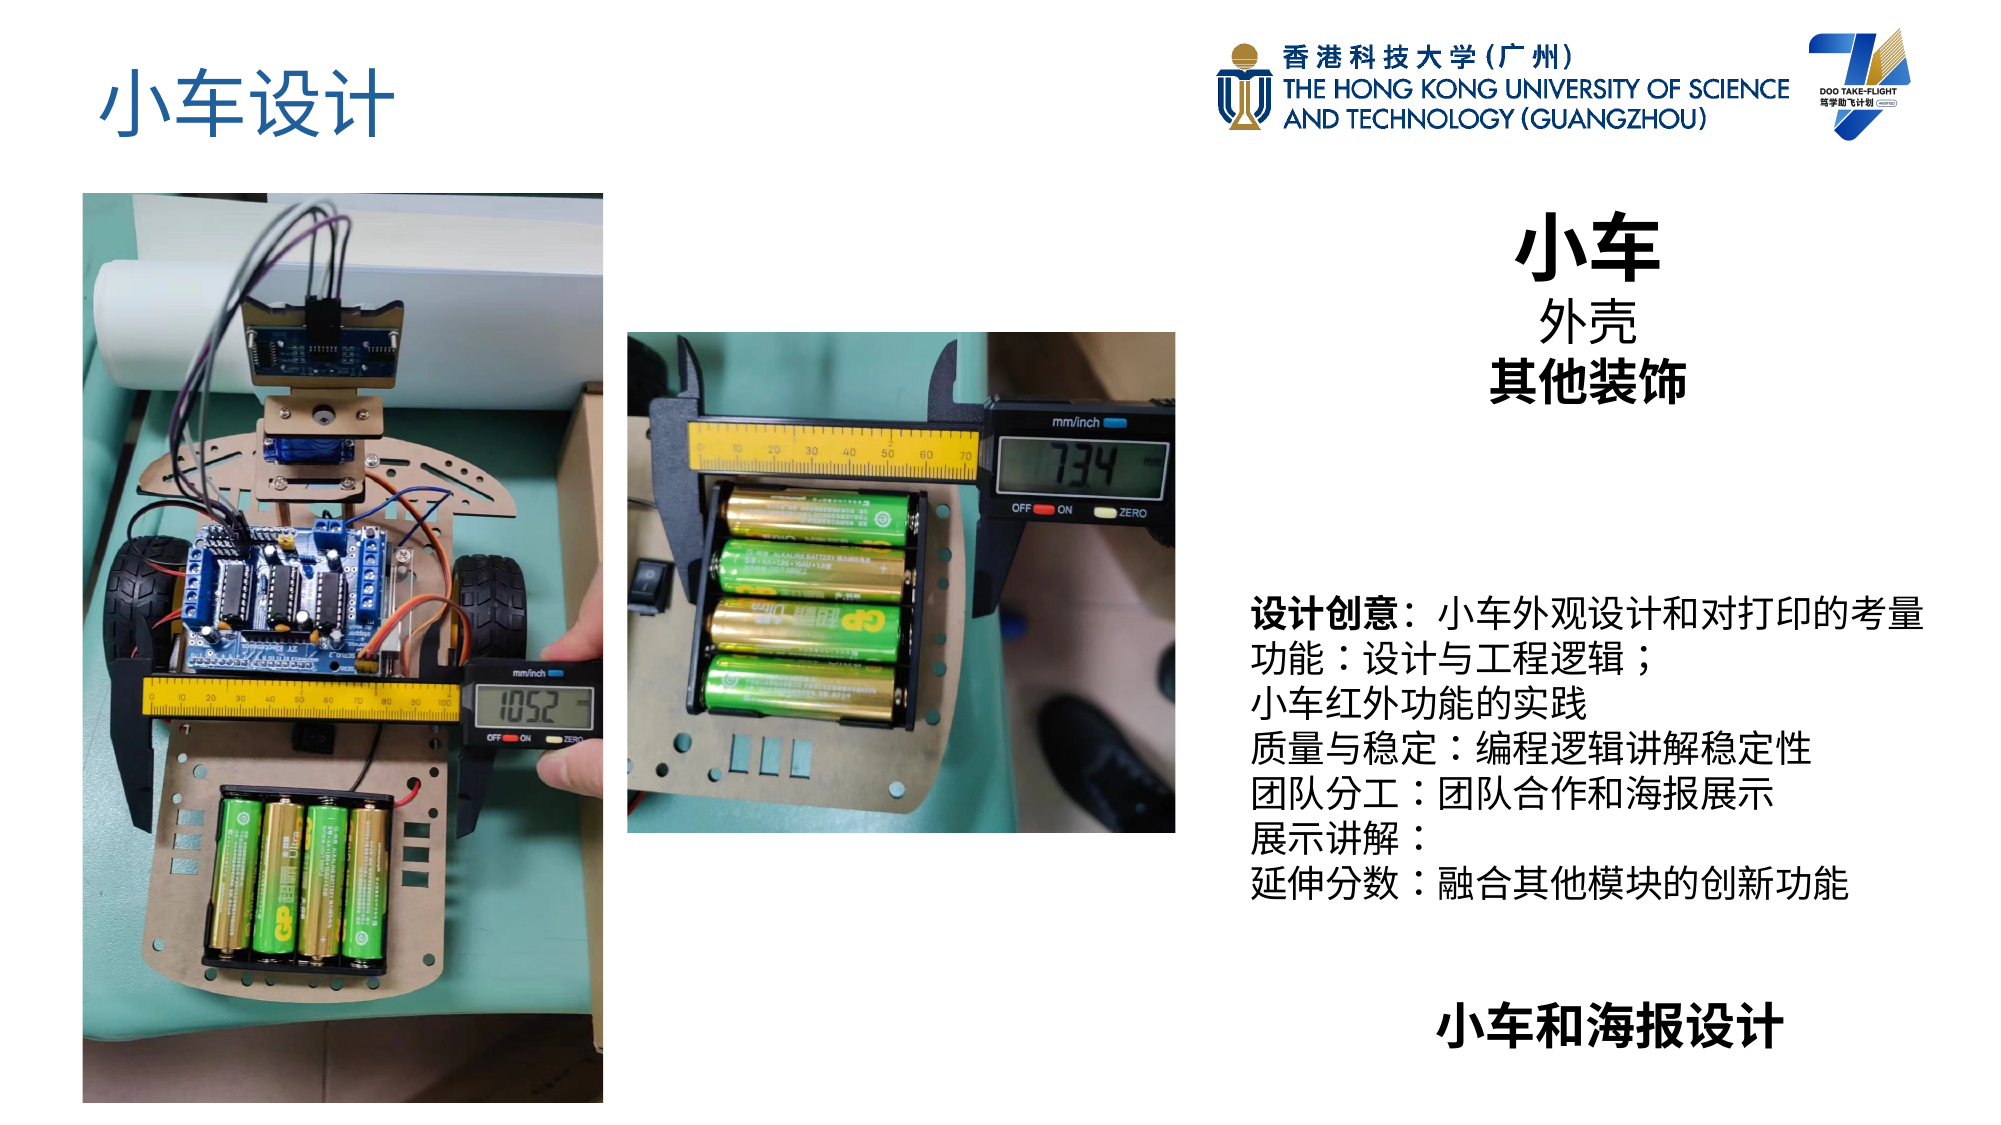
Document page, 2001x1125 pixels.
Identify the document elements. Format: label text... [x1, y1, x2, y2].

picture [82, 192, 604, 1103]
text_box 设计创意：小车外观设计和对打印的考量 功能：设计与工程逻辑； 小车红外功能的实践 质量与稳定：编程逻辑讲解稳定性 团队分工：团队合作和海报展示 展示讲解： 延伸分数：融合其他模块的创新功能 小车和海报设计 [1235, 582, 1986, 1062]
text_box 小车设计 [82, 49, 789, 155]
picture [1216, 42, 1789, 131]
text_box 小车 外壳 其他装饰 [1235, 193, 1942, 539]
picture [1808, 28, 1916, 143]
picture [626, 331, 1176, 833]
